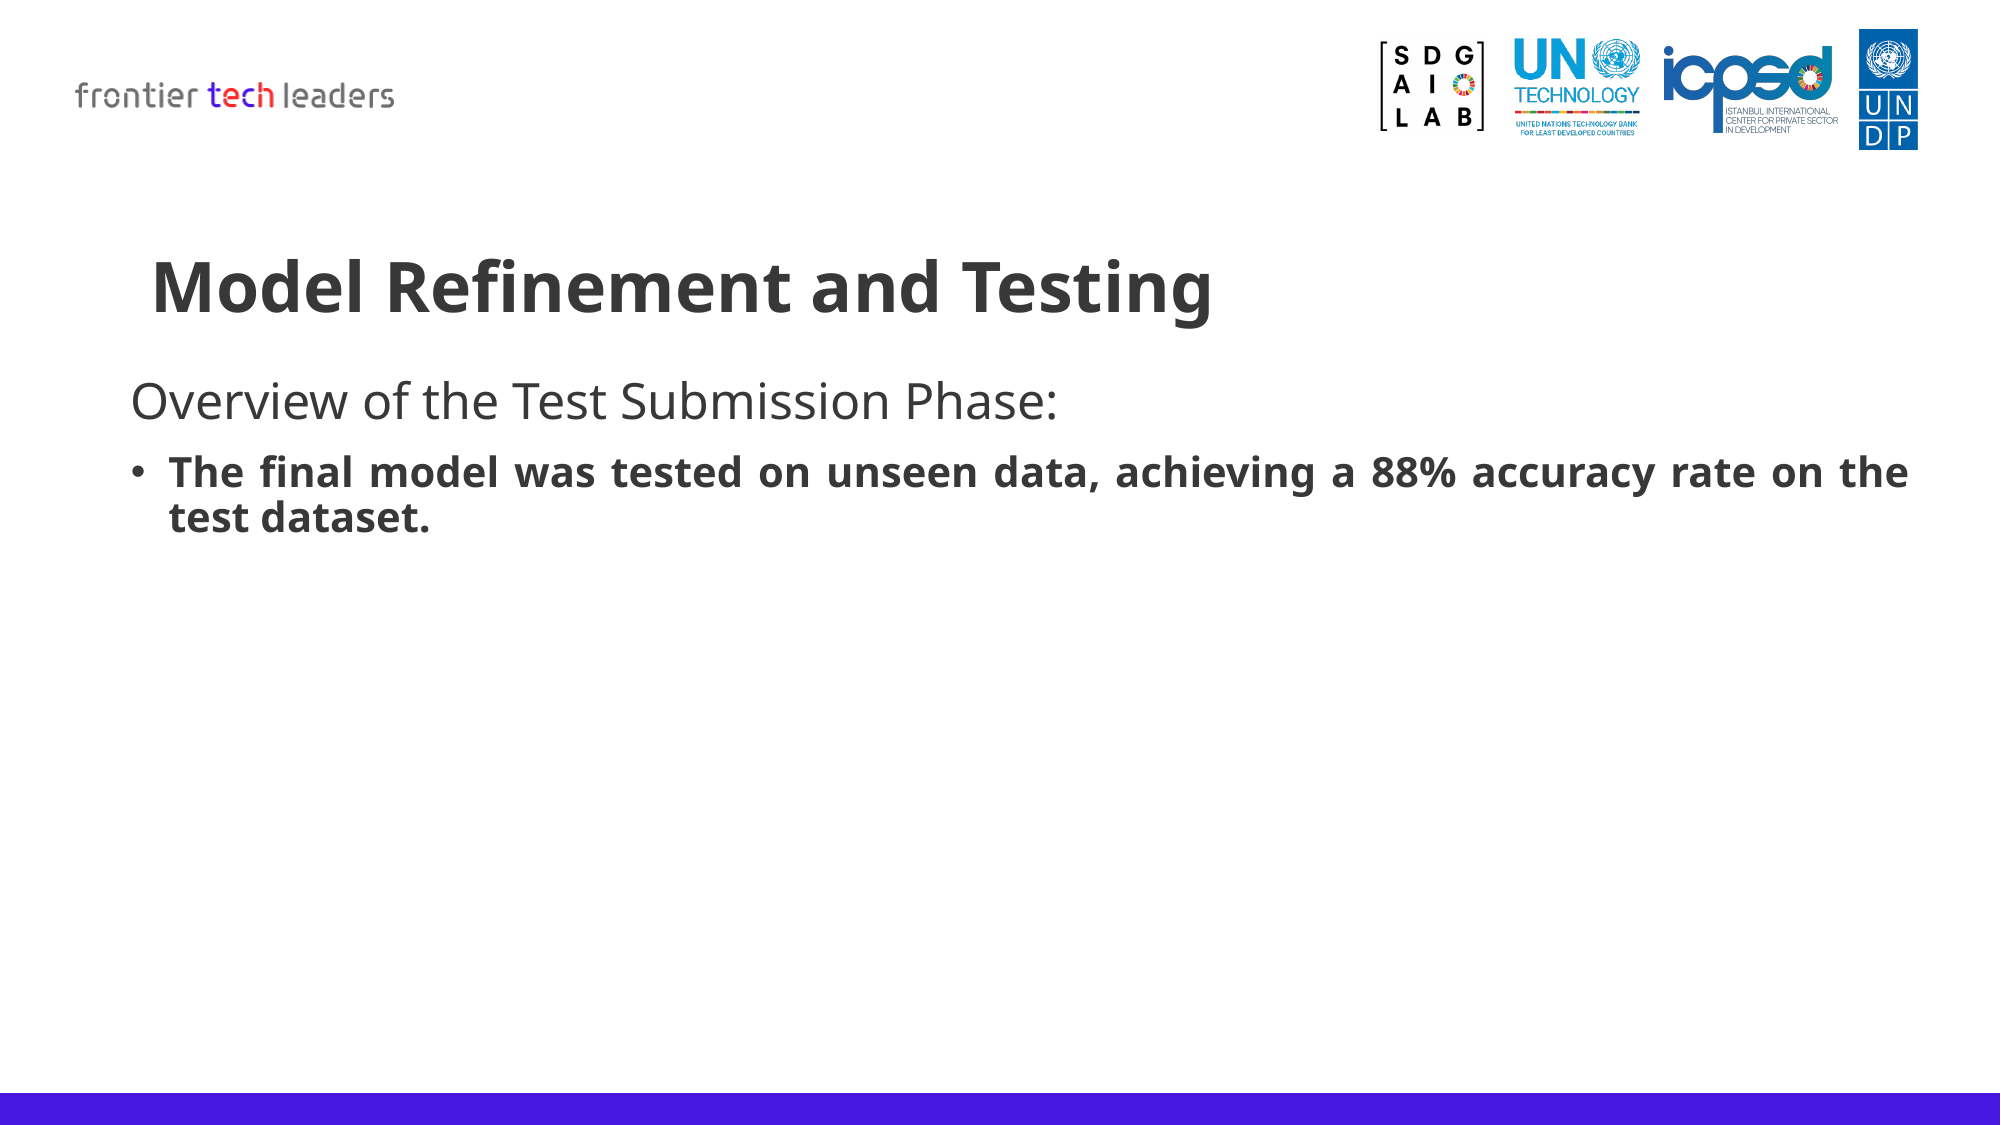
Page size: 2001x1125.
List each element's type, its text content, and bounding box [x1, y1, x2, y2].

text_box Model Refinement and Testing [142, 242, 2000, 338]
text_box [0, 1093, 2000, 1125]
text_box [1377, 29, 1918, 150]
picture [75, 82, 394, 108]
text_box Overview of the Test Submission Phase: The final model was tested on unseen data, achieving a 88% accuracy rate on the test dataset. [123, 369, 1919, 1067]
